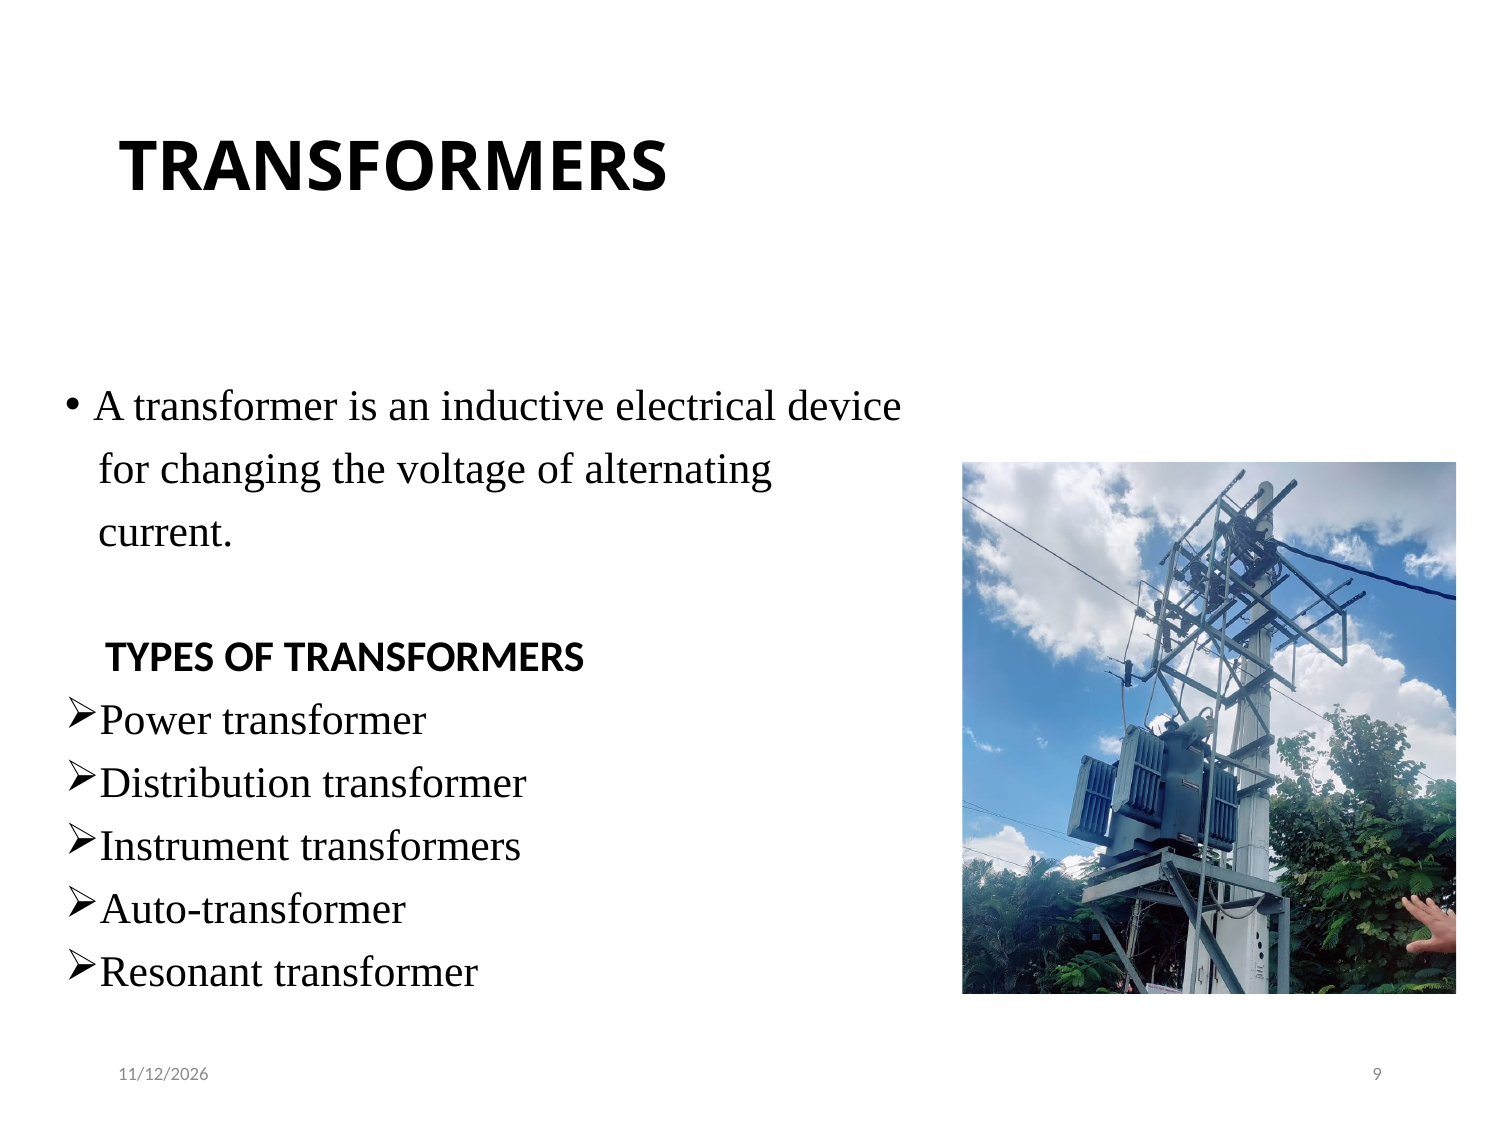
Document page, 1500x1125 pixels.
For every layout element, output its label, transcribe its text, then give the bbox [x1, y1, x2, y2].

picture [962, 462, 1457, 994]
list A transformer is an inductive electrical device for changing the voltage of alternating current. TYPES OF TRANSFORMERS Power transformer Distribution transformer Instrument transformers Auto-transformer Resonant transformer [50, 375, 1475, 1100]
title TRANSFORMERS [103, 59, 1397, 278]
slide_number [103, 1042, 441, 1103]
slide_number 9 [1059, 1042, 1397, 1103]
